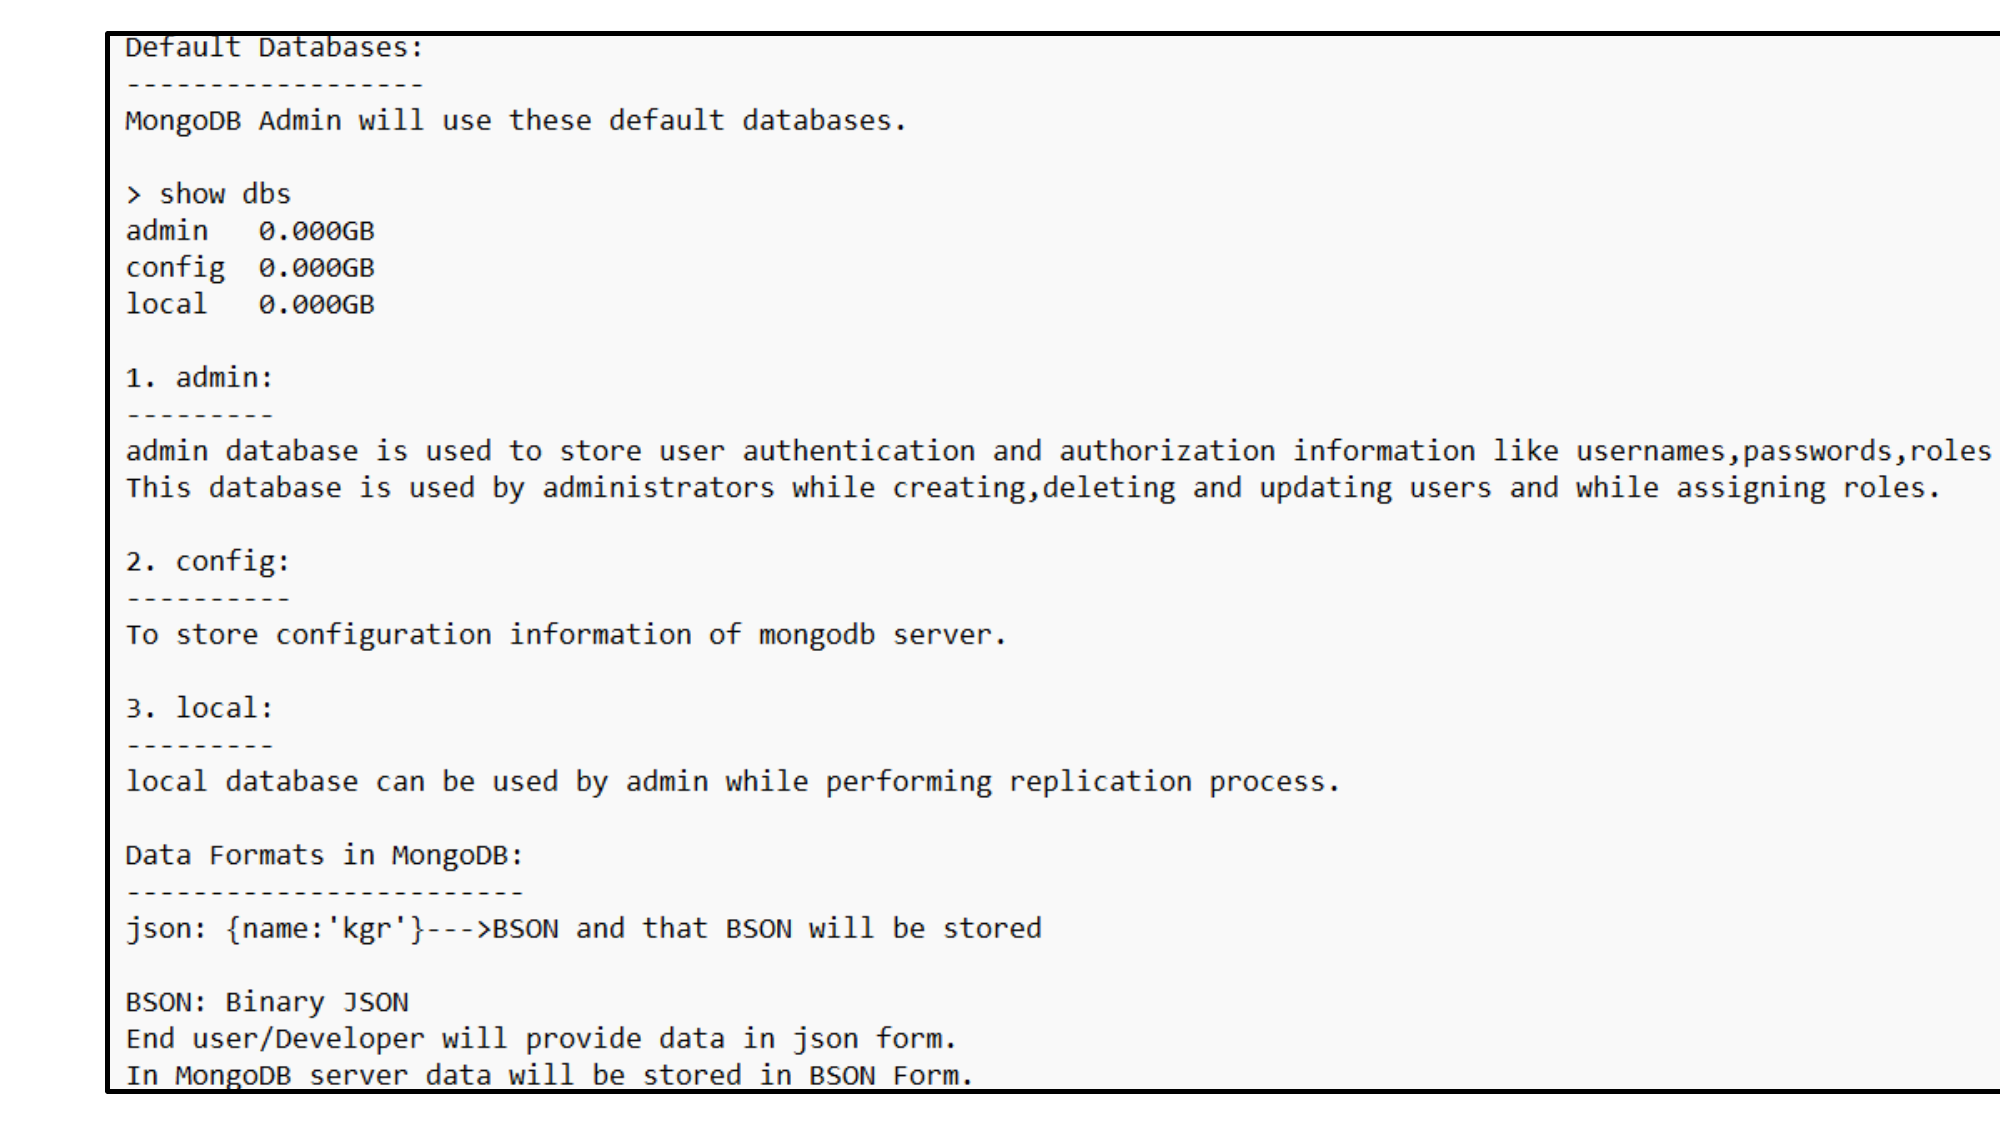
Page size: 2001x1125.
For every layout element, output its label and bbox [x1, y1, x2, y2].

picture [109, 35, 2000, 1090]
